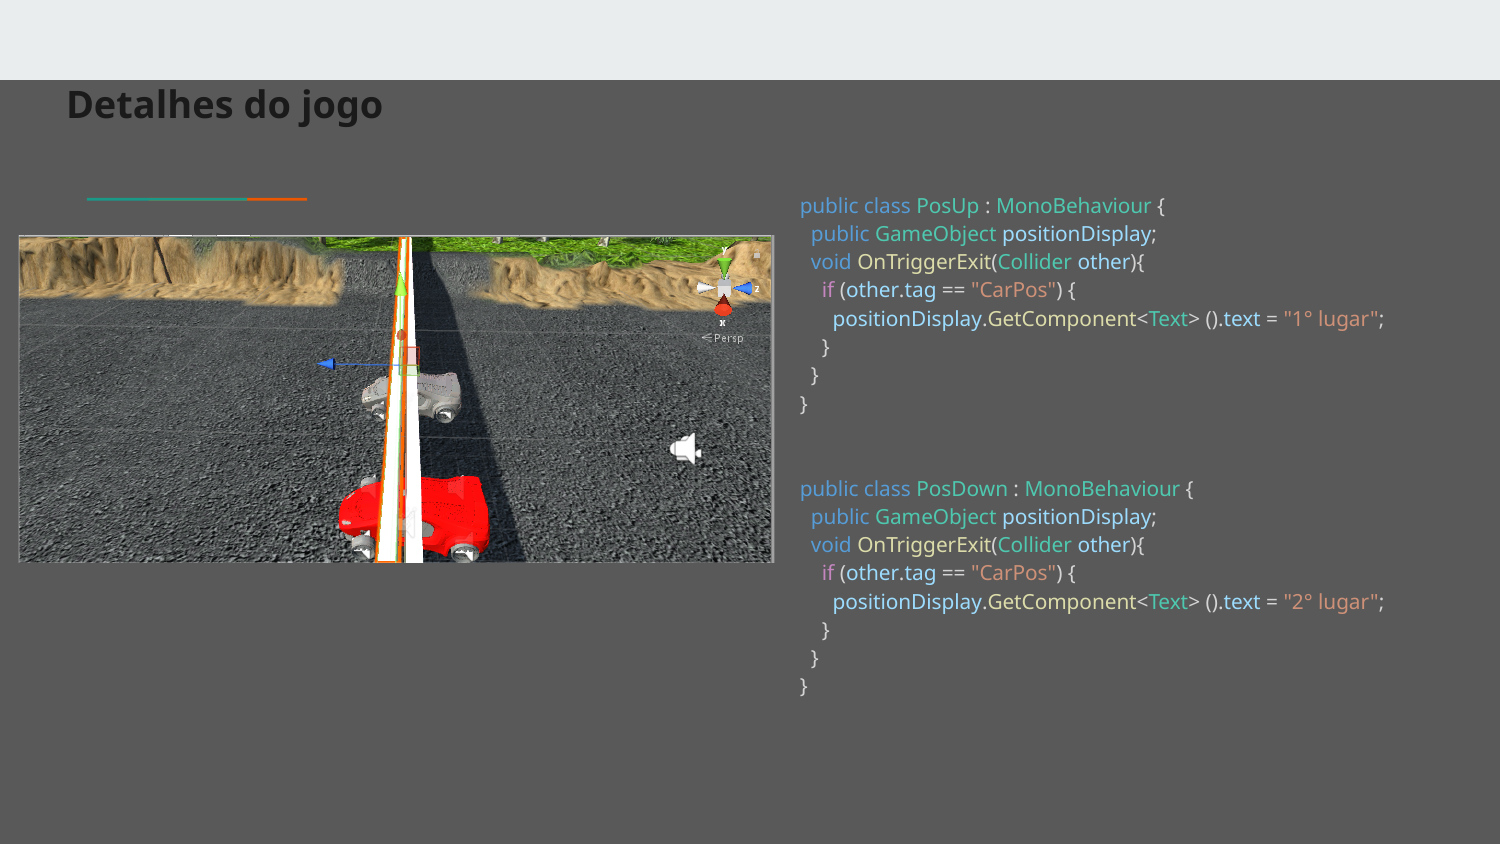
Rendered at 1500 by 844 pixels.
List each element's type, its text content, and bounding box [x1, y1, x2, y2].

title Detalhes do jogo [51, 62, 1449, 145]
picture [18, 235, 775, 563]
list public class PosUp : MonoBehaviour { public GameObject positionDisplay; void OnTriggerExit(Collider other){ if (other.tag == "CarPos") { positionDisplay.GetComponent<Text> ().text = "1° lugar"; } } } public class PosDown : MonoBehaviour { public GameObject positionDisplay; void OnTriggerExit(Collider other){ if (other.tag == "CarPos") { positionDisplay.GetComponent<Text> ().text = "2° lugar"; } } } [784, 175, 1482, 716]
